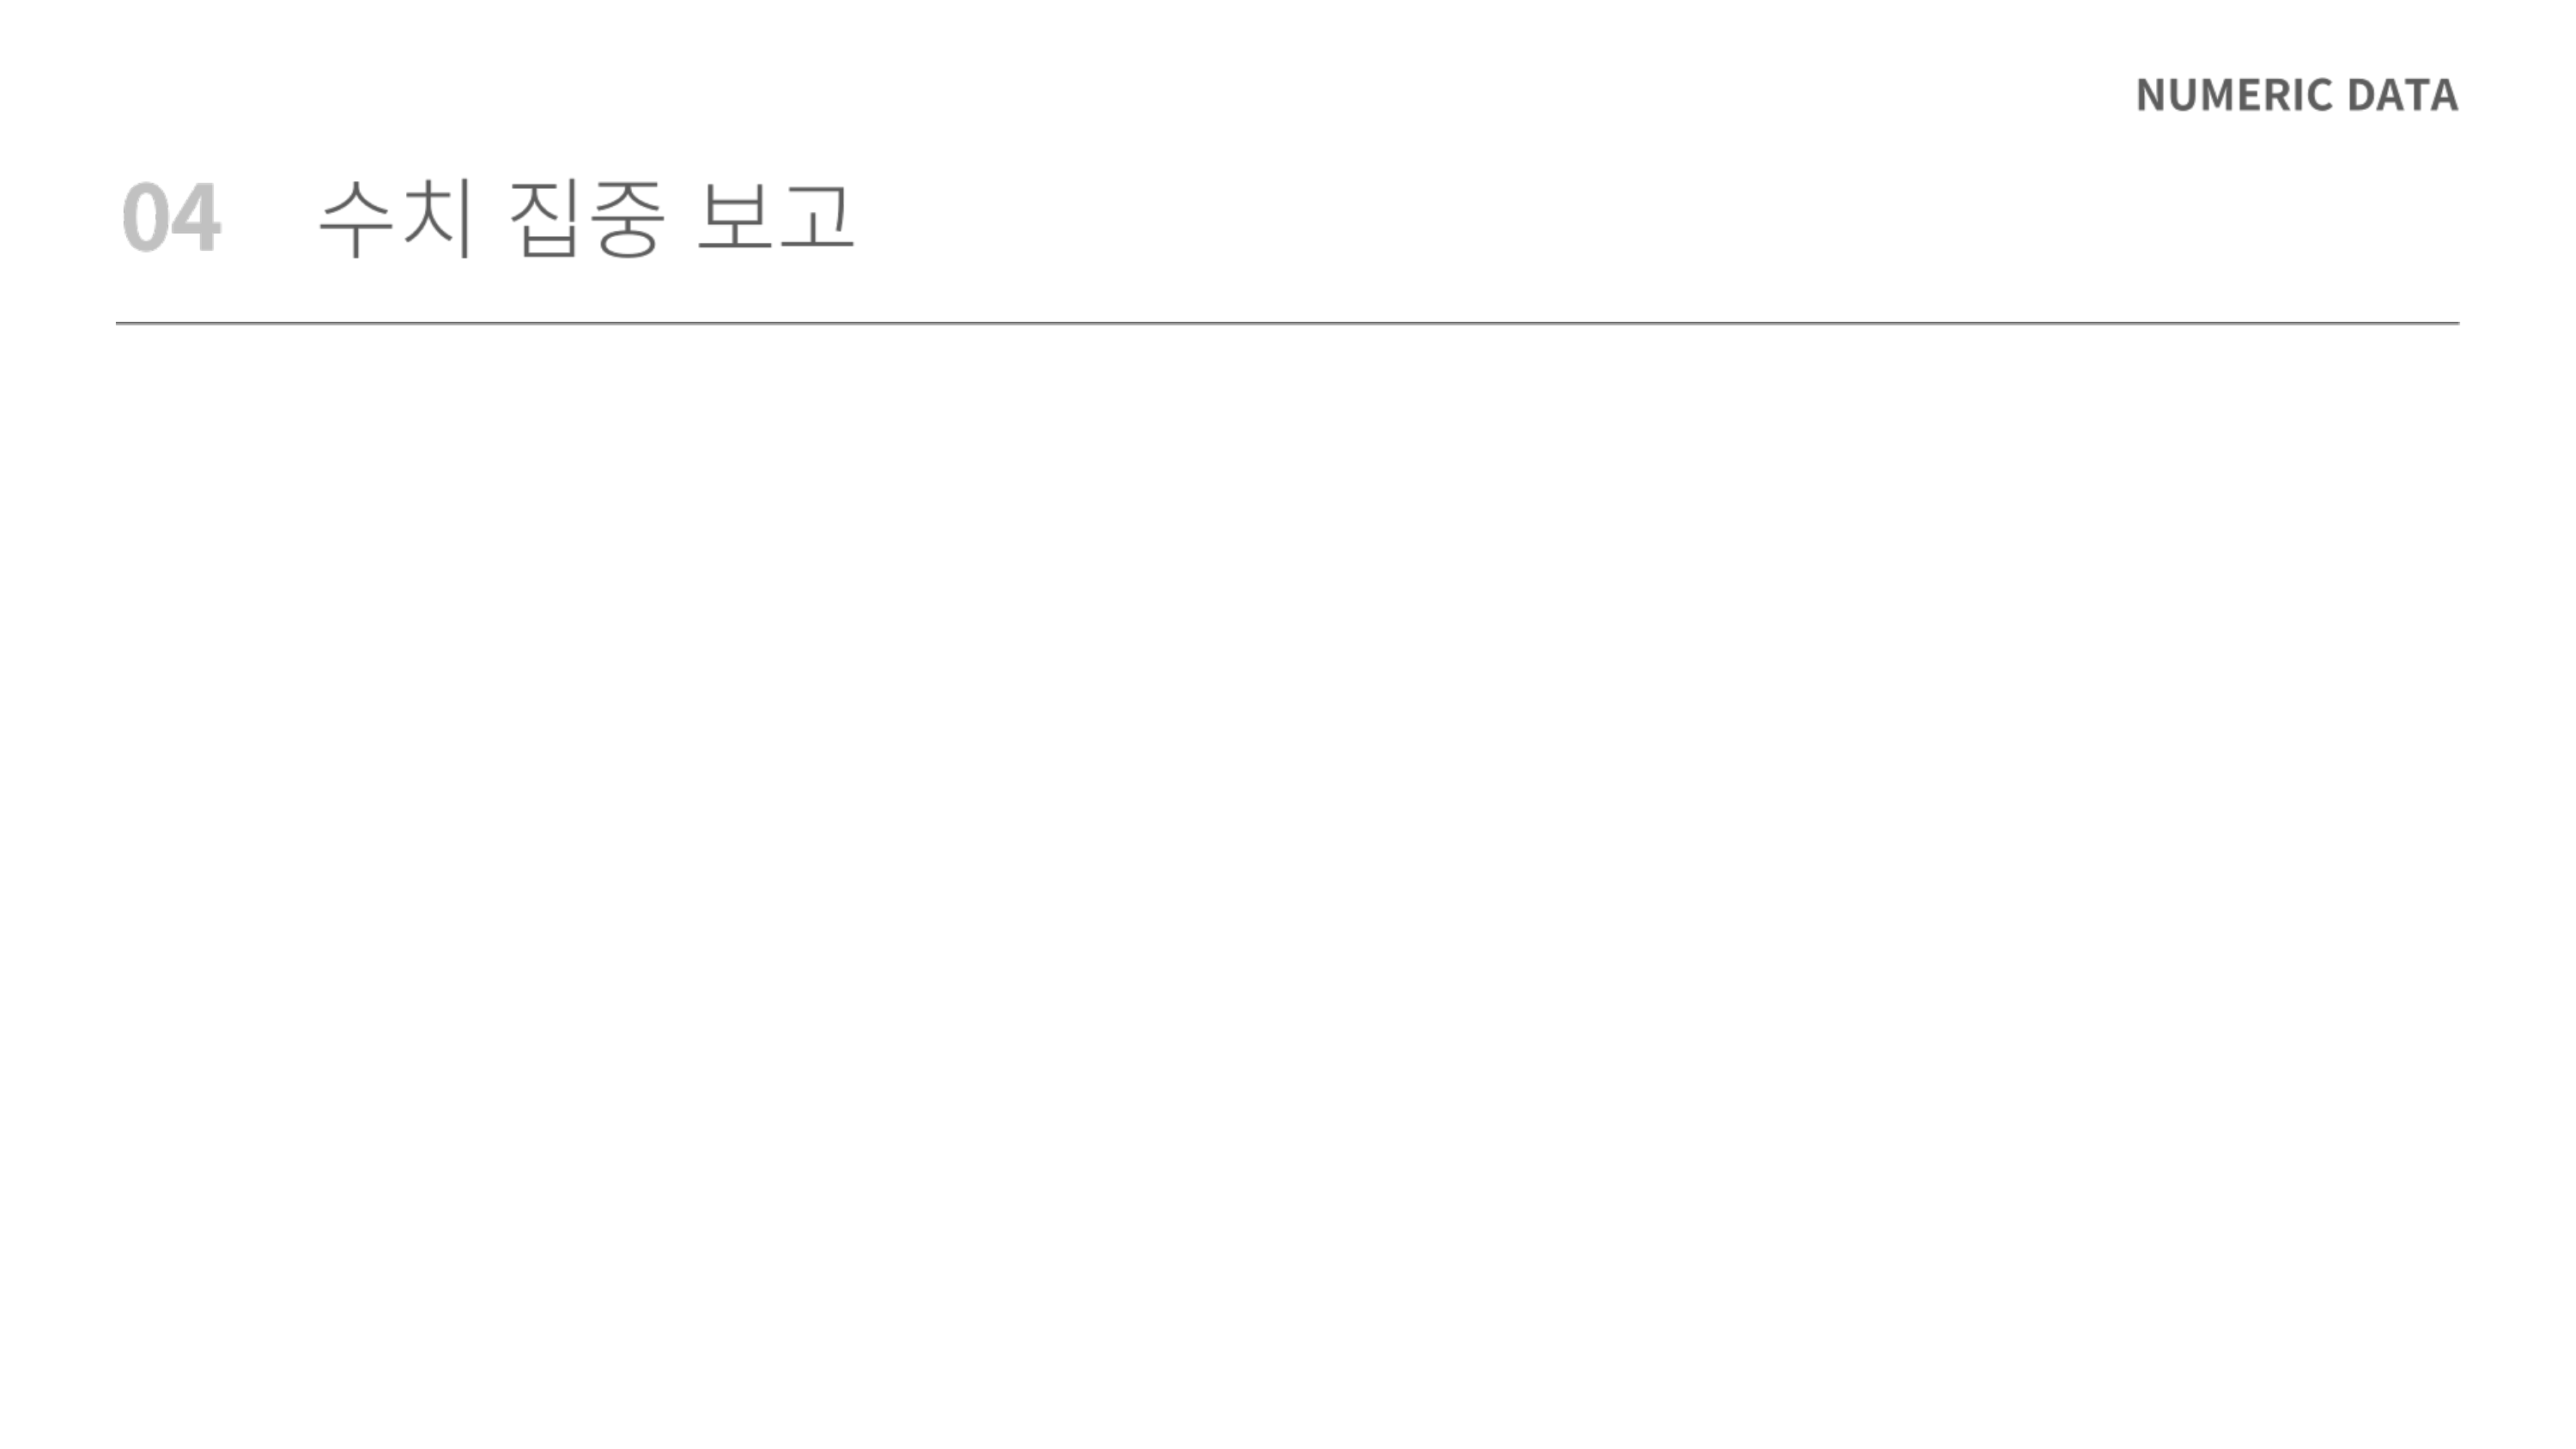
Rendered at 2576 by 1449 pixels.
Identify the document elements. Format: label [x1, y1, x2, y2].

picture [1344, 34, 2576, 167]
picture [89, 94, 951, 366]
text_box [955, 322, 2460, 325]
